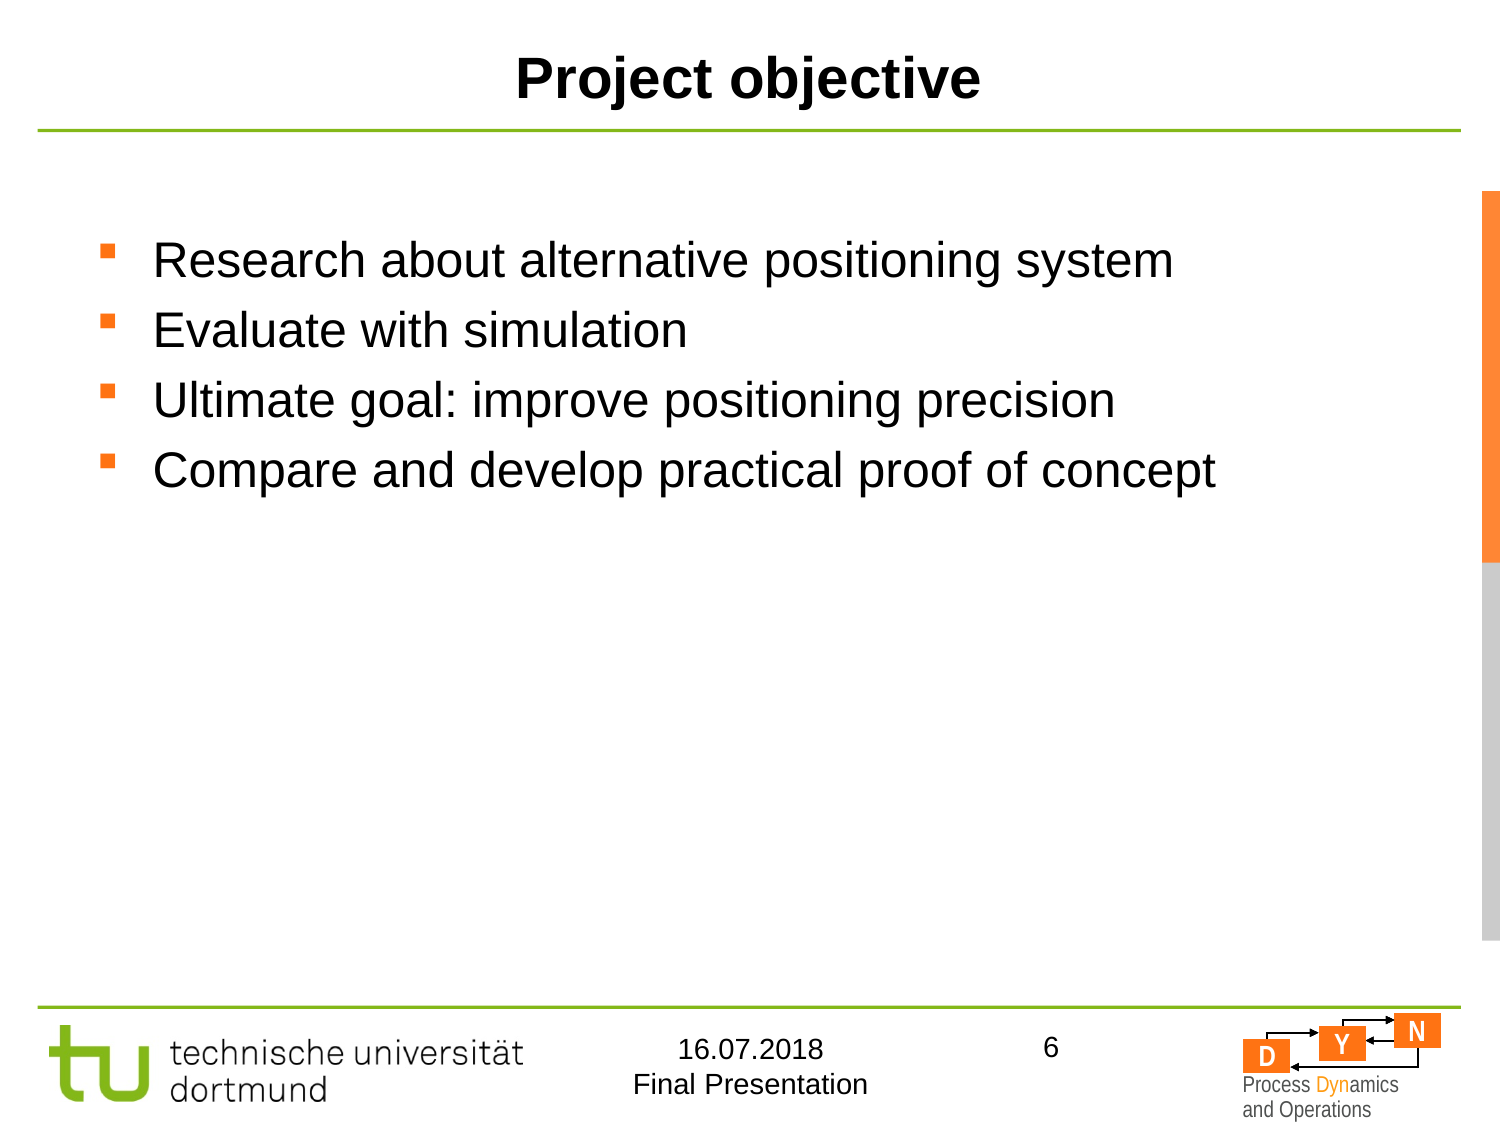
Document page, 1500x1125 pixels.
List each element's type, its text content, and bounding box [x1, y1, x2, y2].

title Project objective [81, 10, 1417, 141]
list Research about alternative positioning system Evaluate with simulation Ultimate goal: improve positioning precision Compare and develop practical proof of concept [81, 220, 1417, 953]
picture [49, 1025, 523, 1102]
